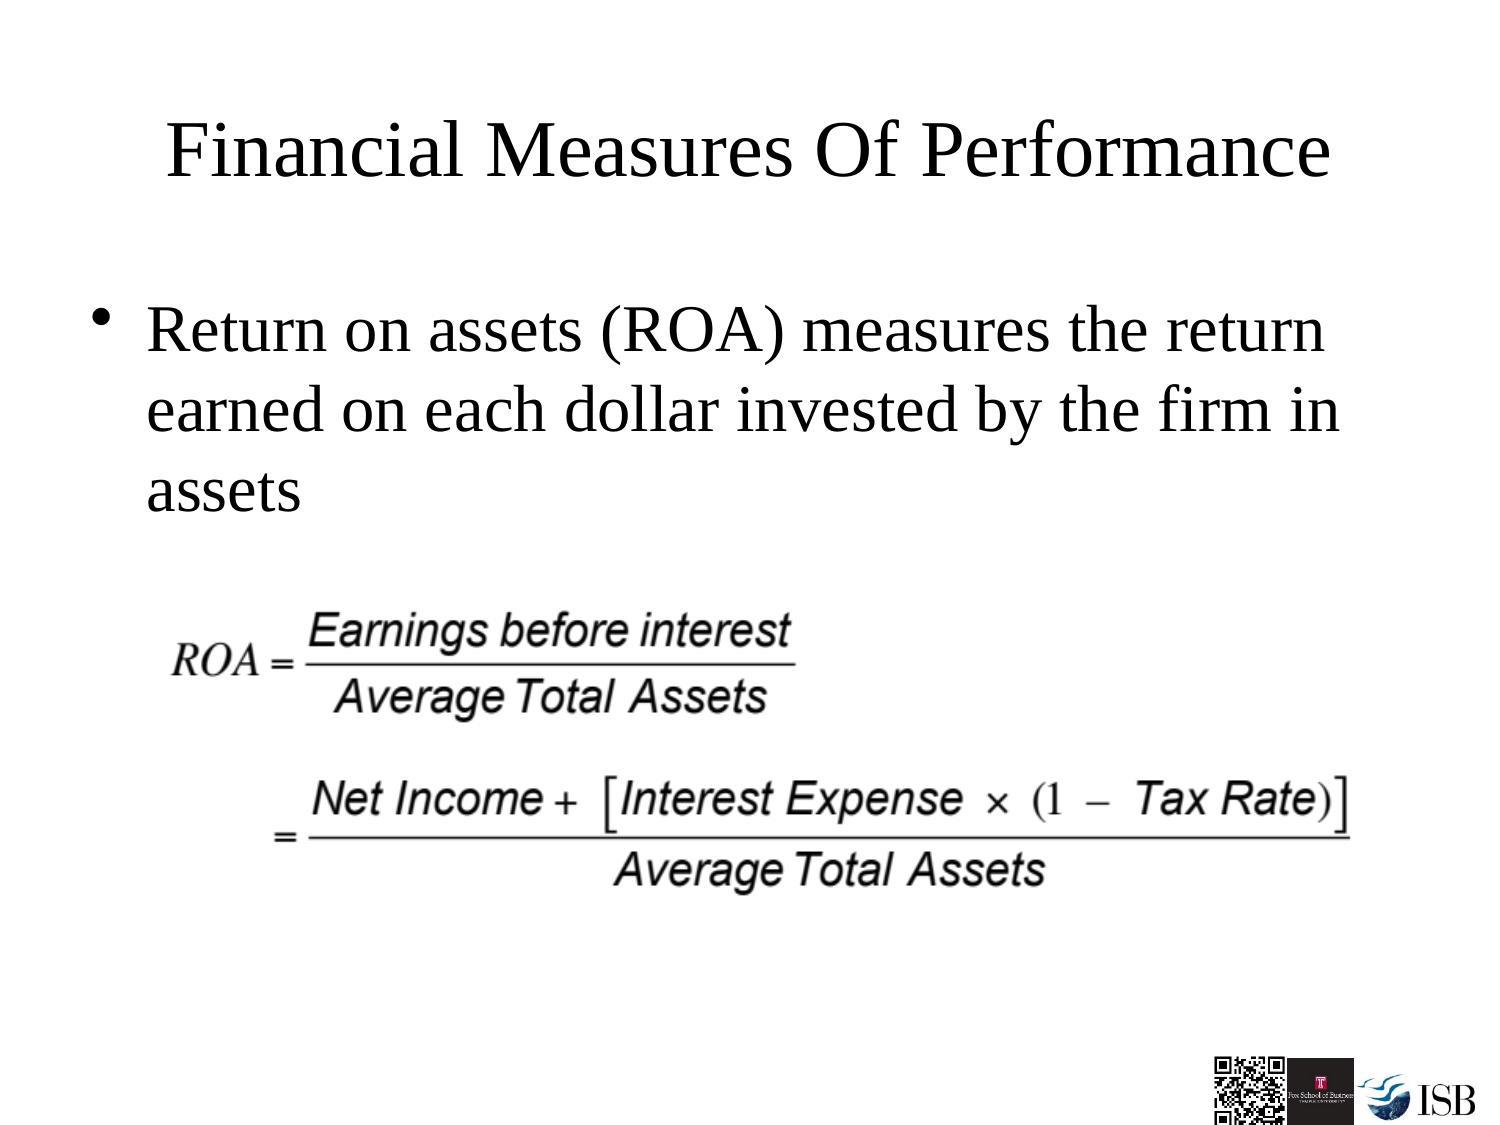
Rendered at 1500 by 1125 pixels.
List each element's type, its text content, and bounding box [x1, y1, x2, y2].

picture [1212, 1055, 1475, 1125]
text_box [167, 606, 1354, 900]
title Financial Measures Of Performance [112, 50, 1388, 238]
list Return on assets (ROA) measures the return earned on each dollar invested by the firm in assets [75, 277, 1425, 567]
